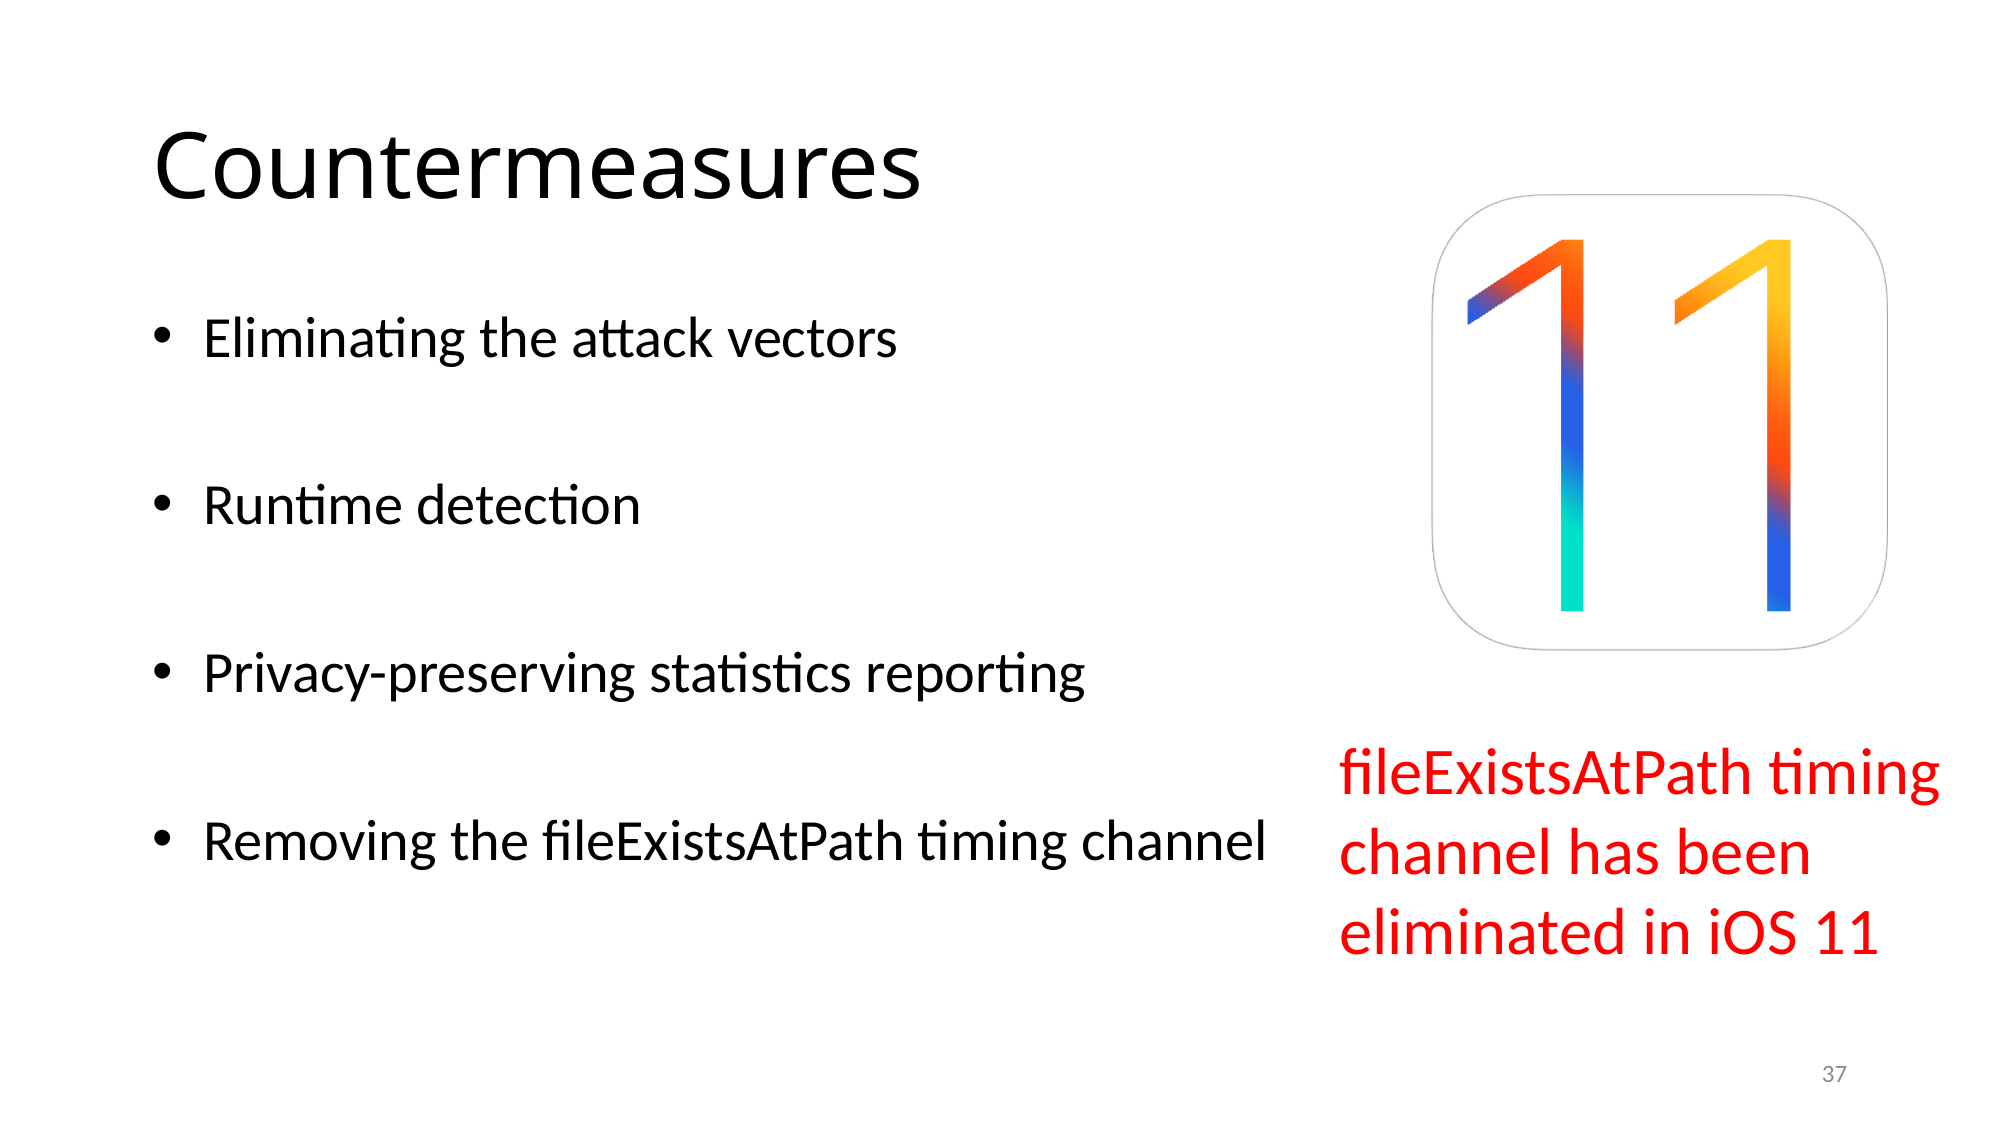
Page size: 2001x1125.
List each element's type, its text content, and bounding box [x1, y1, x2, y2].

text_box fileExistsAtPath timing channel has been eliminated in iOS 11 [1324, 720, 2000, 976]
title Countermeasures [137, 59, 1863, 278]
picture [1425, 194, 1888, 657]
slide_number 37 [1412, 1042, 1863, 1103]
list Eliminating the attack vectors Runtime detection Privacy-preserving statistics reporting Removing the fileExistsAtPath timing channel [137, 299, 1863, 1014]
